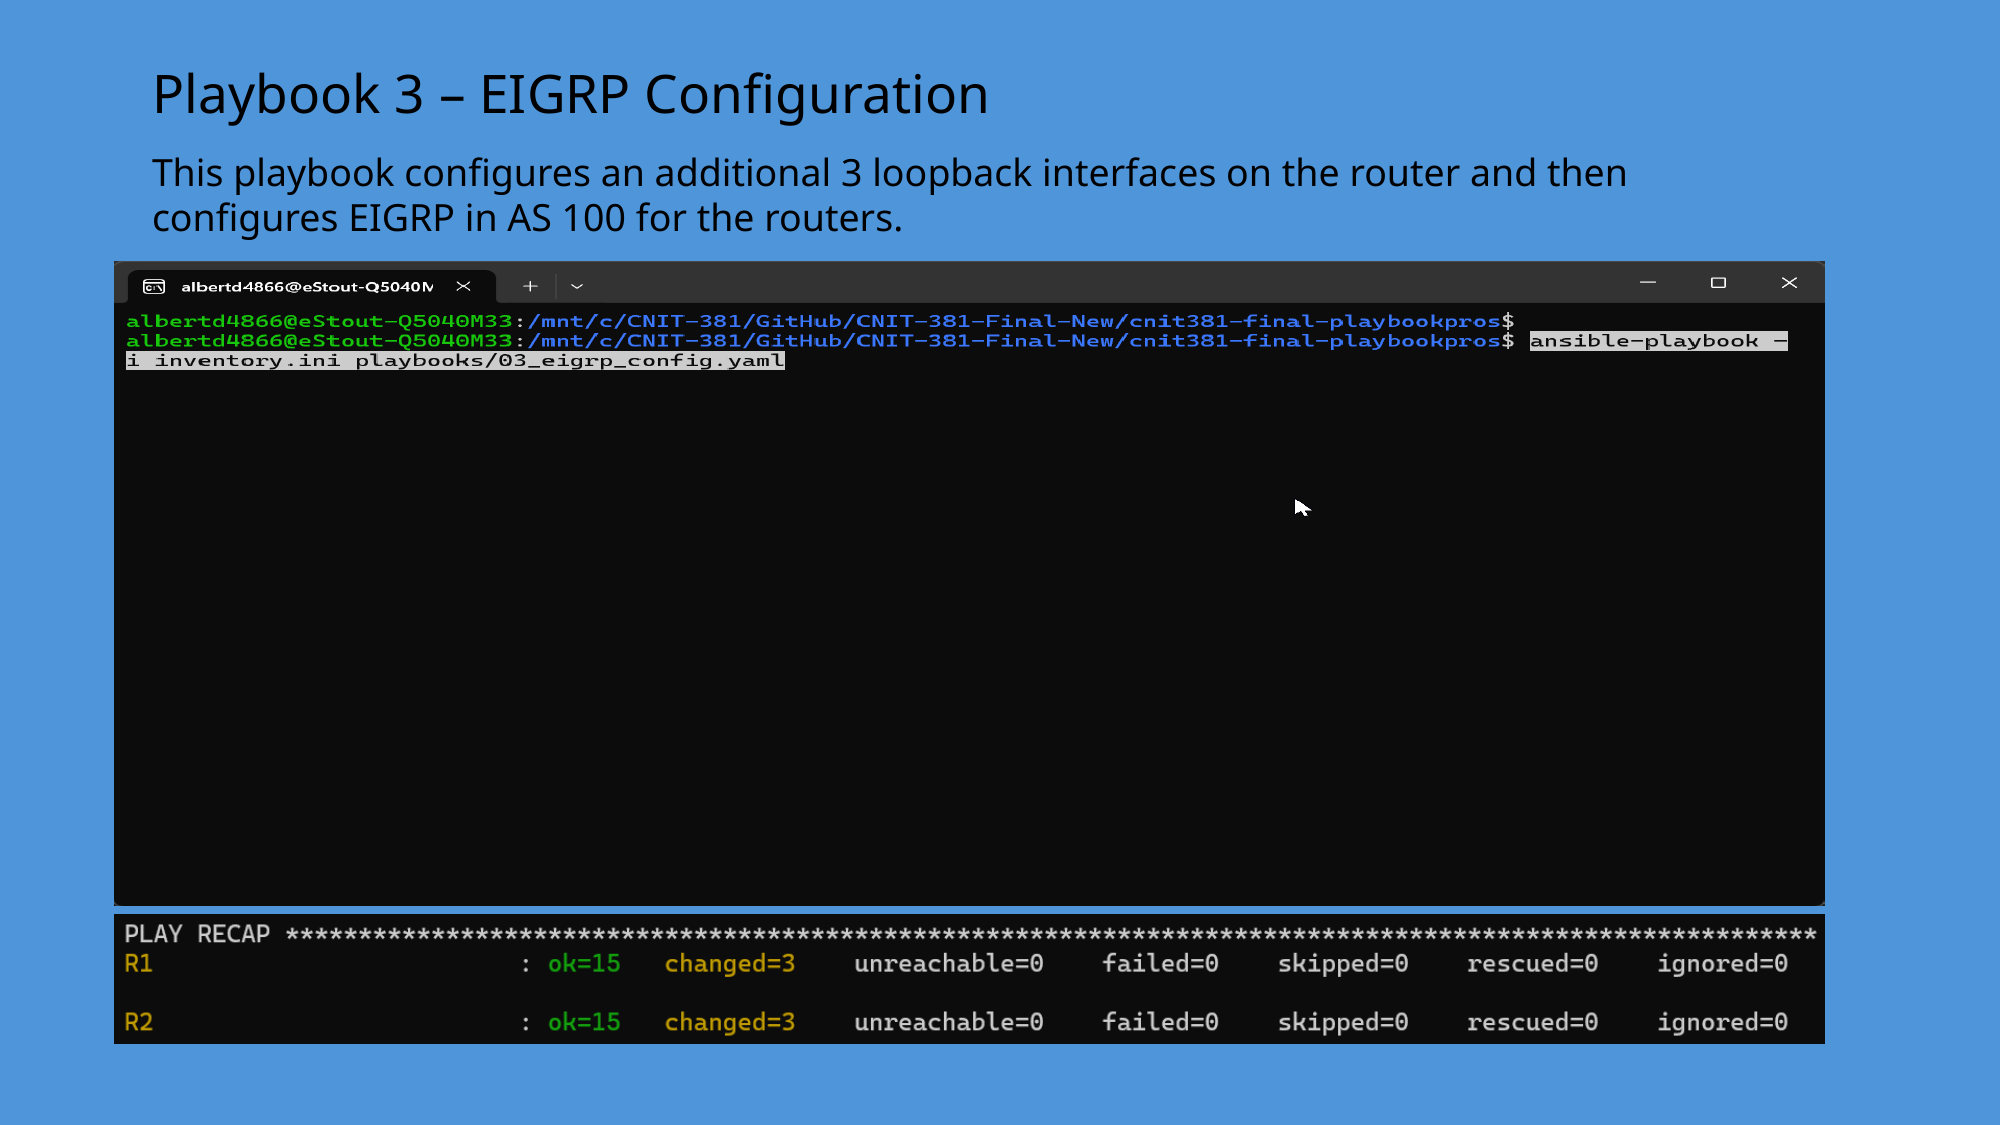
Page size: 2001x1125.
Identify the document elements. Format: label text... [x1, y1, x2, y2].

picture [114, 261, 1825, 907]
picture [114, 913, 1825, 1045]
title Playbook 3 – EIGRP Configuration [137, 59, 1863, 133]
text_box This playbook configures an additional 3 loopback interfaces on the router and then configures EIGRP in AS 100 for the routers. [137, 141, 1824, 261]
